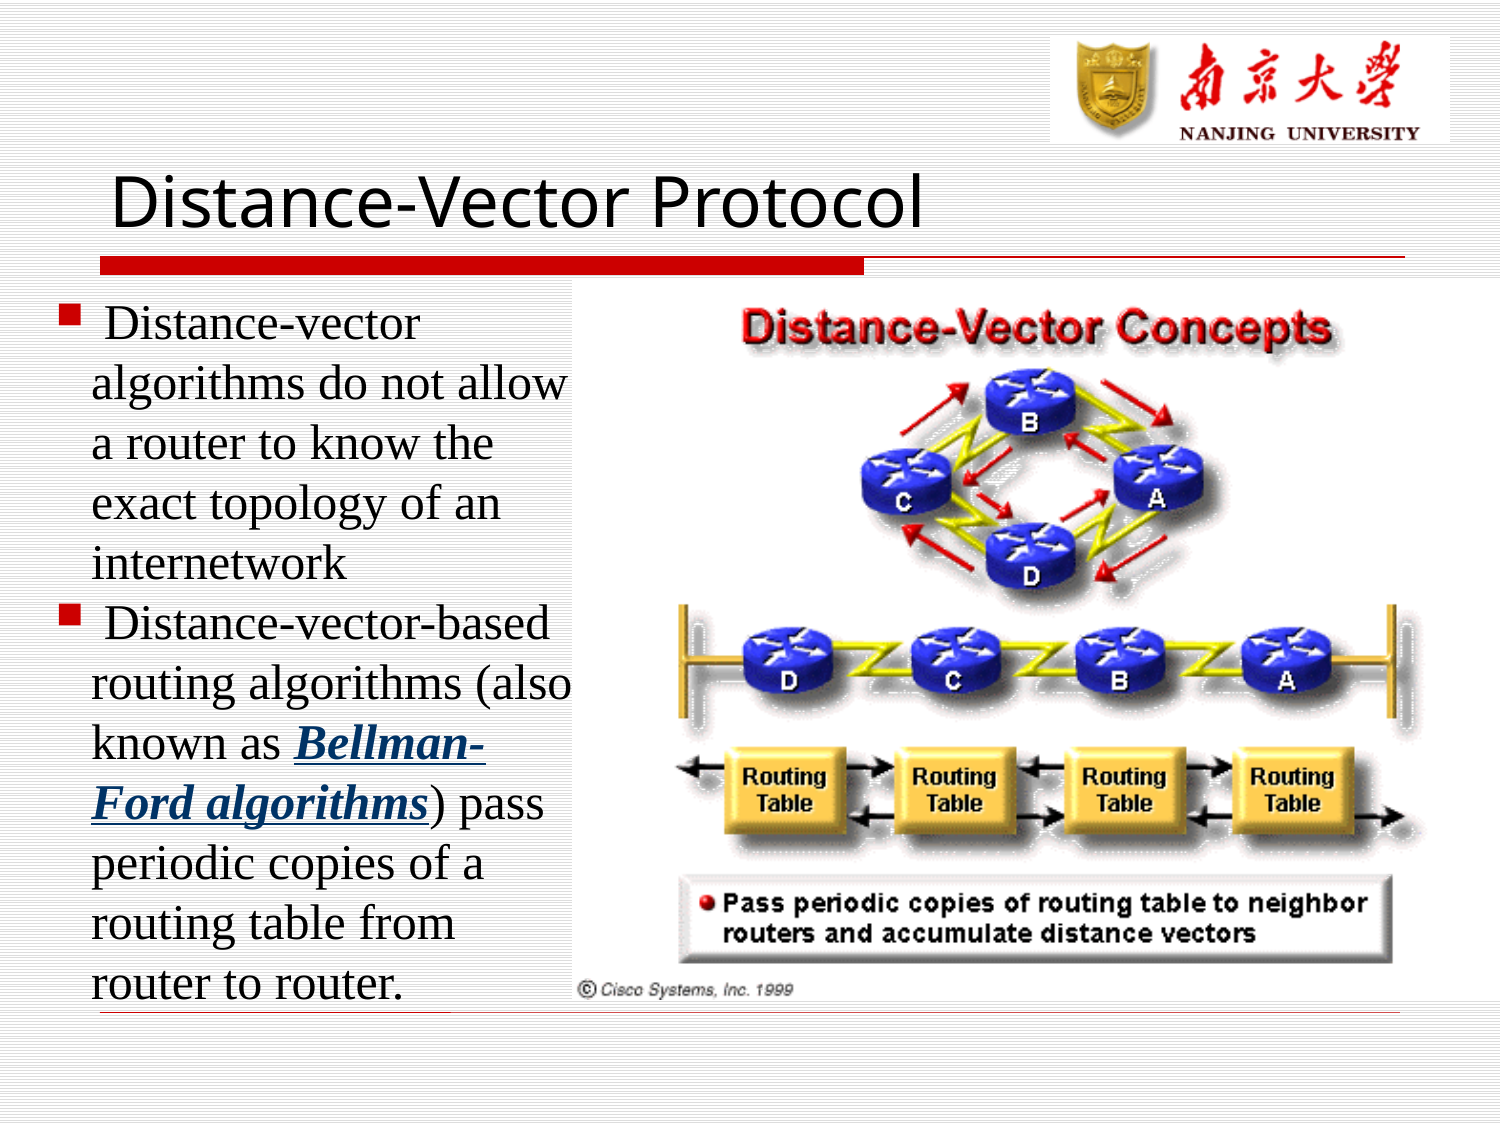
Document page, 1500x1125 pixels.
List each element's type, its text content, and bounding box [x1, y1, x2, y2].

title Distance-Vector Protocol [94, 50, 1407, 250]
text_box Distance-vector algorithms do not allow a router to know the exact topology of an internetwork Distance-vector-based routing algorithms (also known as Bellman-Ford algorithms) pass periodic copies of a routing table from router to router. [41, 243, 597, 1056]
picture [572, 278, 1500, 1000]
text_box [912, 37, 1463, 277]
